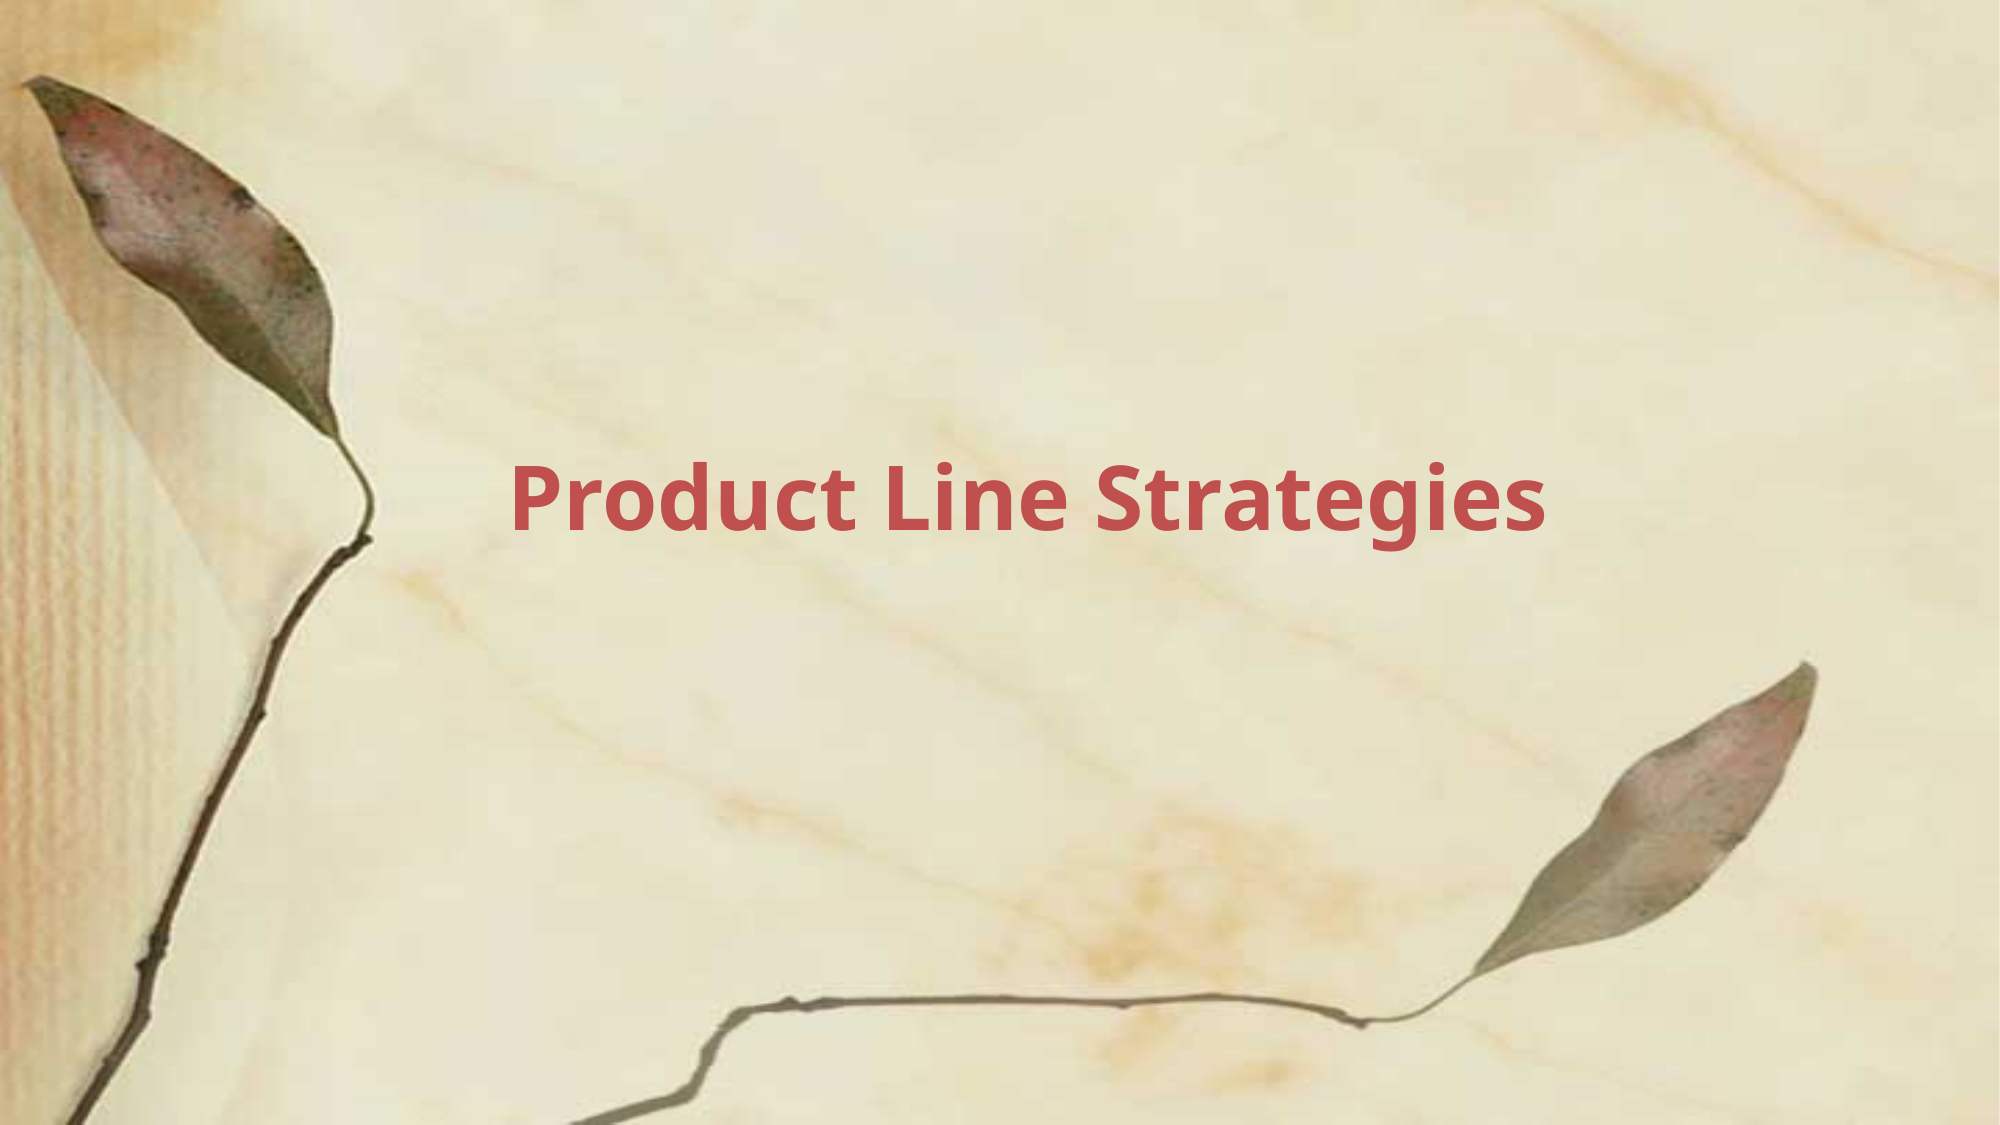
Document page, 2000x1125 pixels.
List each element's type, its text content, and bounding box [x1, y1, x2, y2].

title Product Line Strategies [27, 314, 2000, 556]
picture [0, 0, 2000, 1125]
